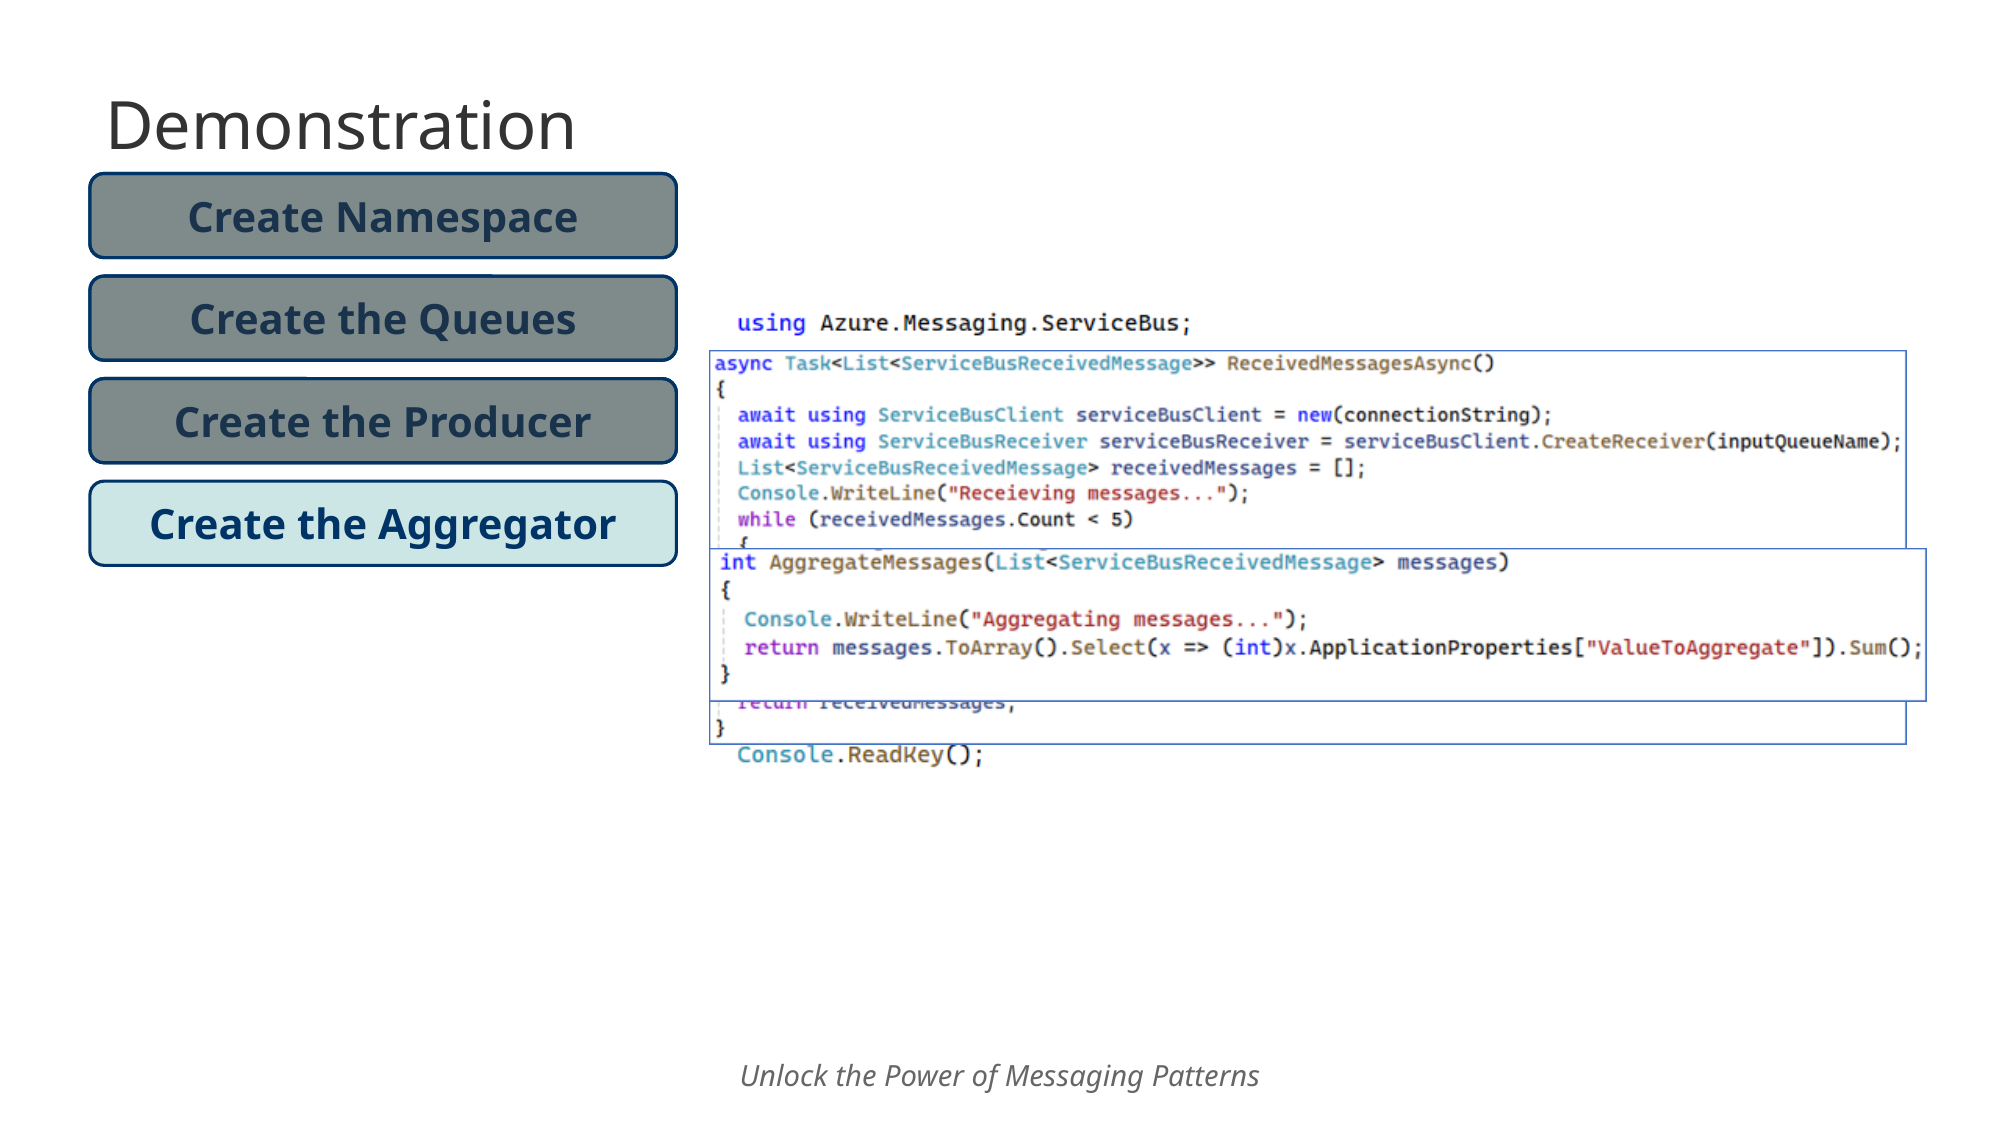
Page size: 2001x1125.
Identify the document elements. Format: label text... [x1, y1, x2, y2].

picture [709, 350, 1927, 745]
text_box Create the Aggregator [88, 479, 678, 567]
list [726, 745, 1890, 787]
title Demonstration [90, 75, 677, 172]
text_box [88, 171, 678, 260]
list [726, 308, 1890, 350]
text_box [88, 274, 678, 362]
text_box [88, 376, 678, 465]
